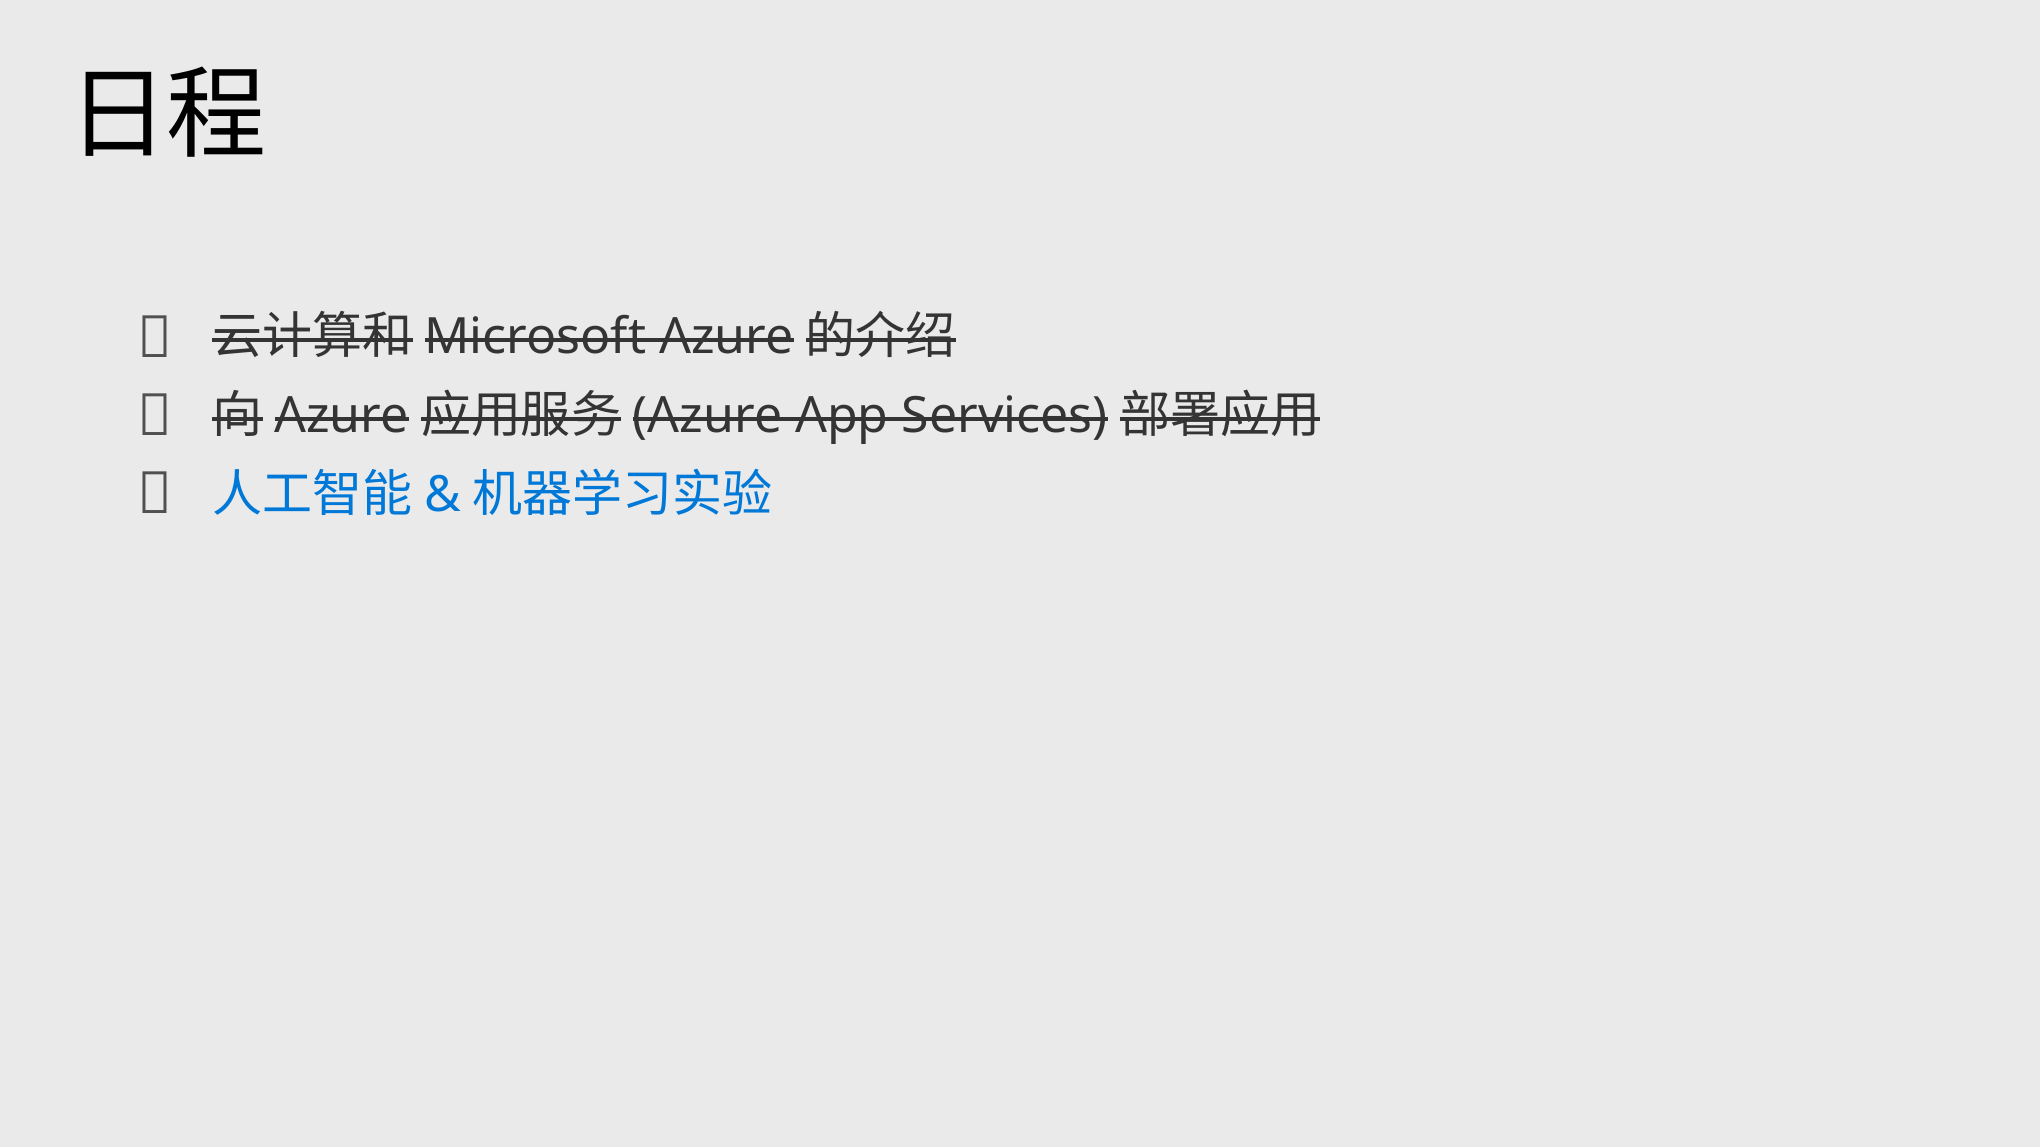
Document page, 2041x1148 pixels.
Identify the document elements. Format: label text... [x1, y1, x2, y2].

text_box 云计算和Microsoft Azure的介绍 向Azure应用服务(Azure App Services)部署应用 人工智能&机器学习实验 [220, 286, 1683, 546]
text_box  [107, 361, 220, 439]
text_box  [107, 283, 220, 361]
text_box  [107, 439, 220, 551]
title 日程 [45, 48, 1996, 199]
